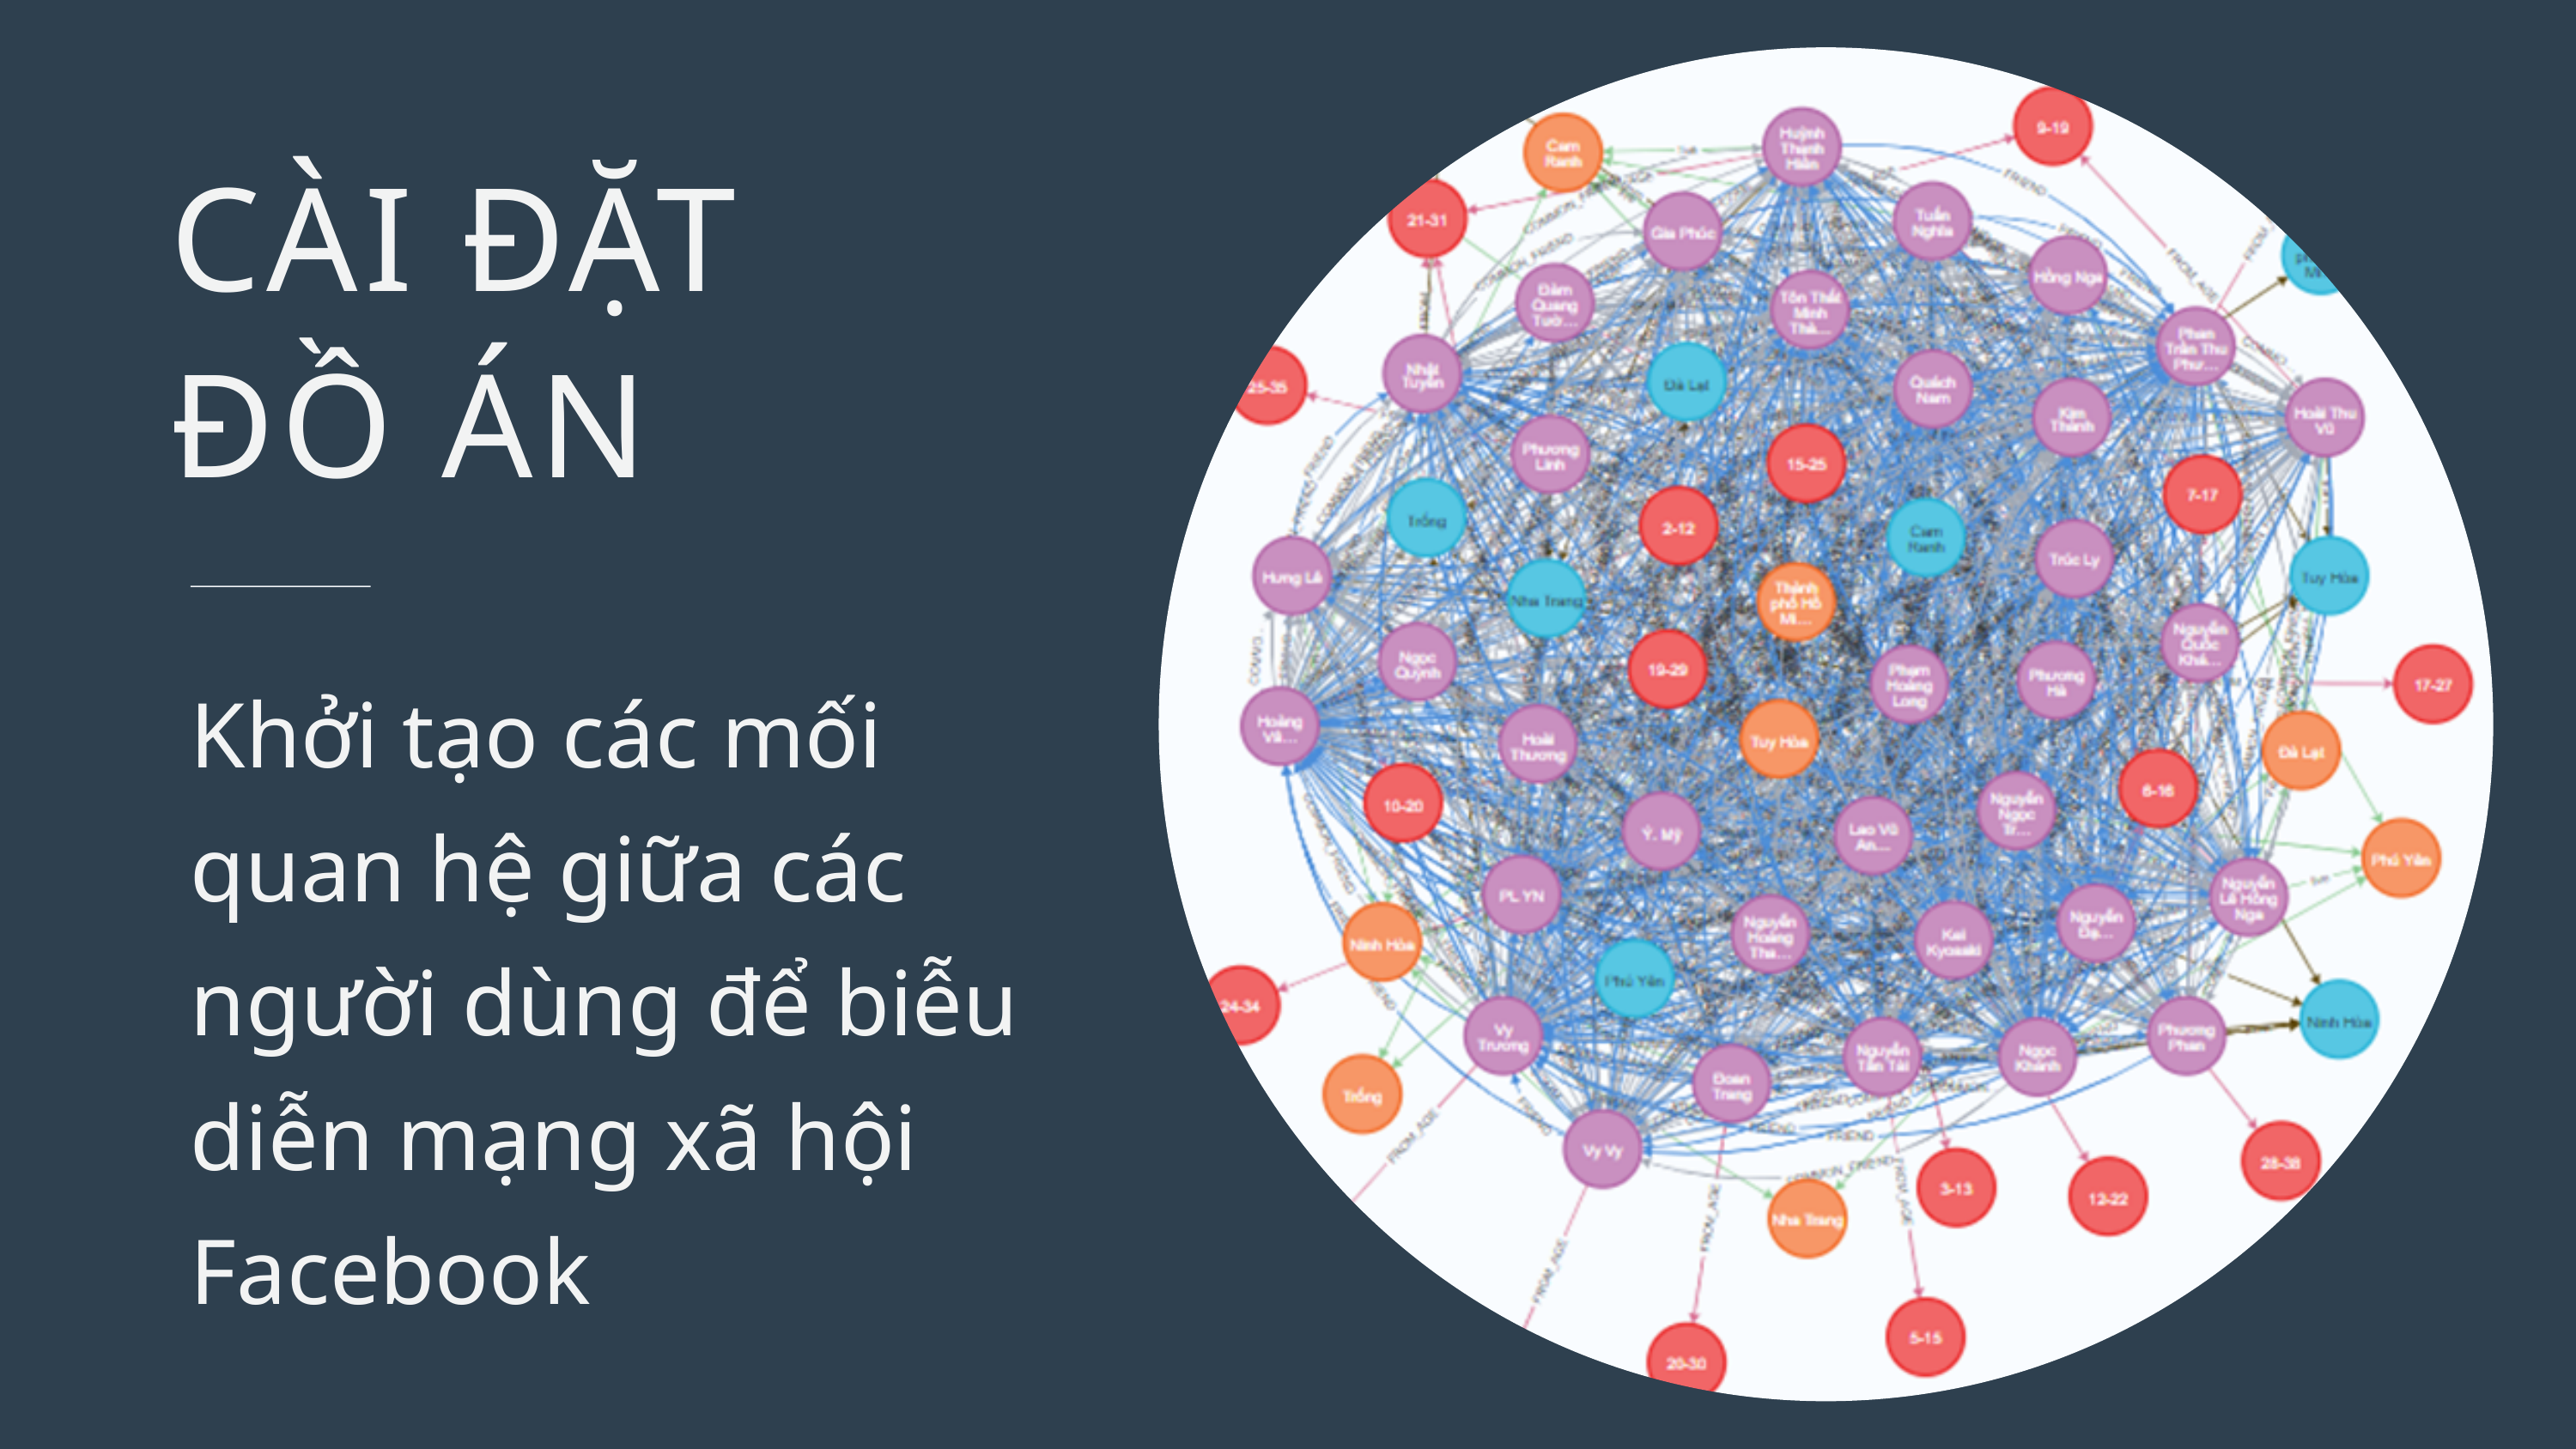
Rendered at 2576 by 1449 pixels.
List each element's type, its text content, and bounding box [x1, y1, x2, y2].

text_box CÀI ĐẶT ĐỒ ÁN [170, 134, 992, 506]
text_box Khởi tạo các mối quan hệ giữa các người dùng để biễu diễn mạng xã hội Facebook [190, 651, 1050, 1323]
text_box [1158, 46, 2494, 1402]
